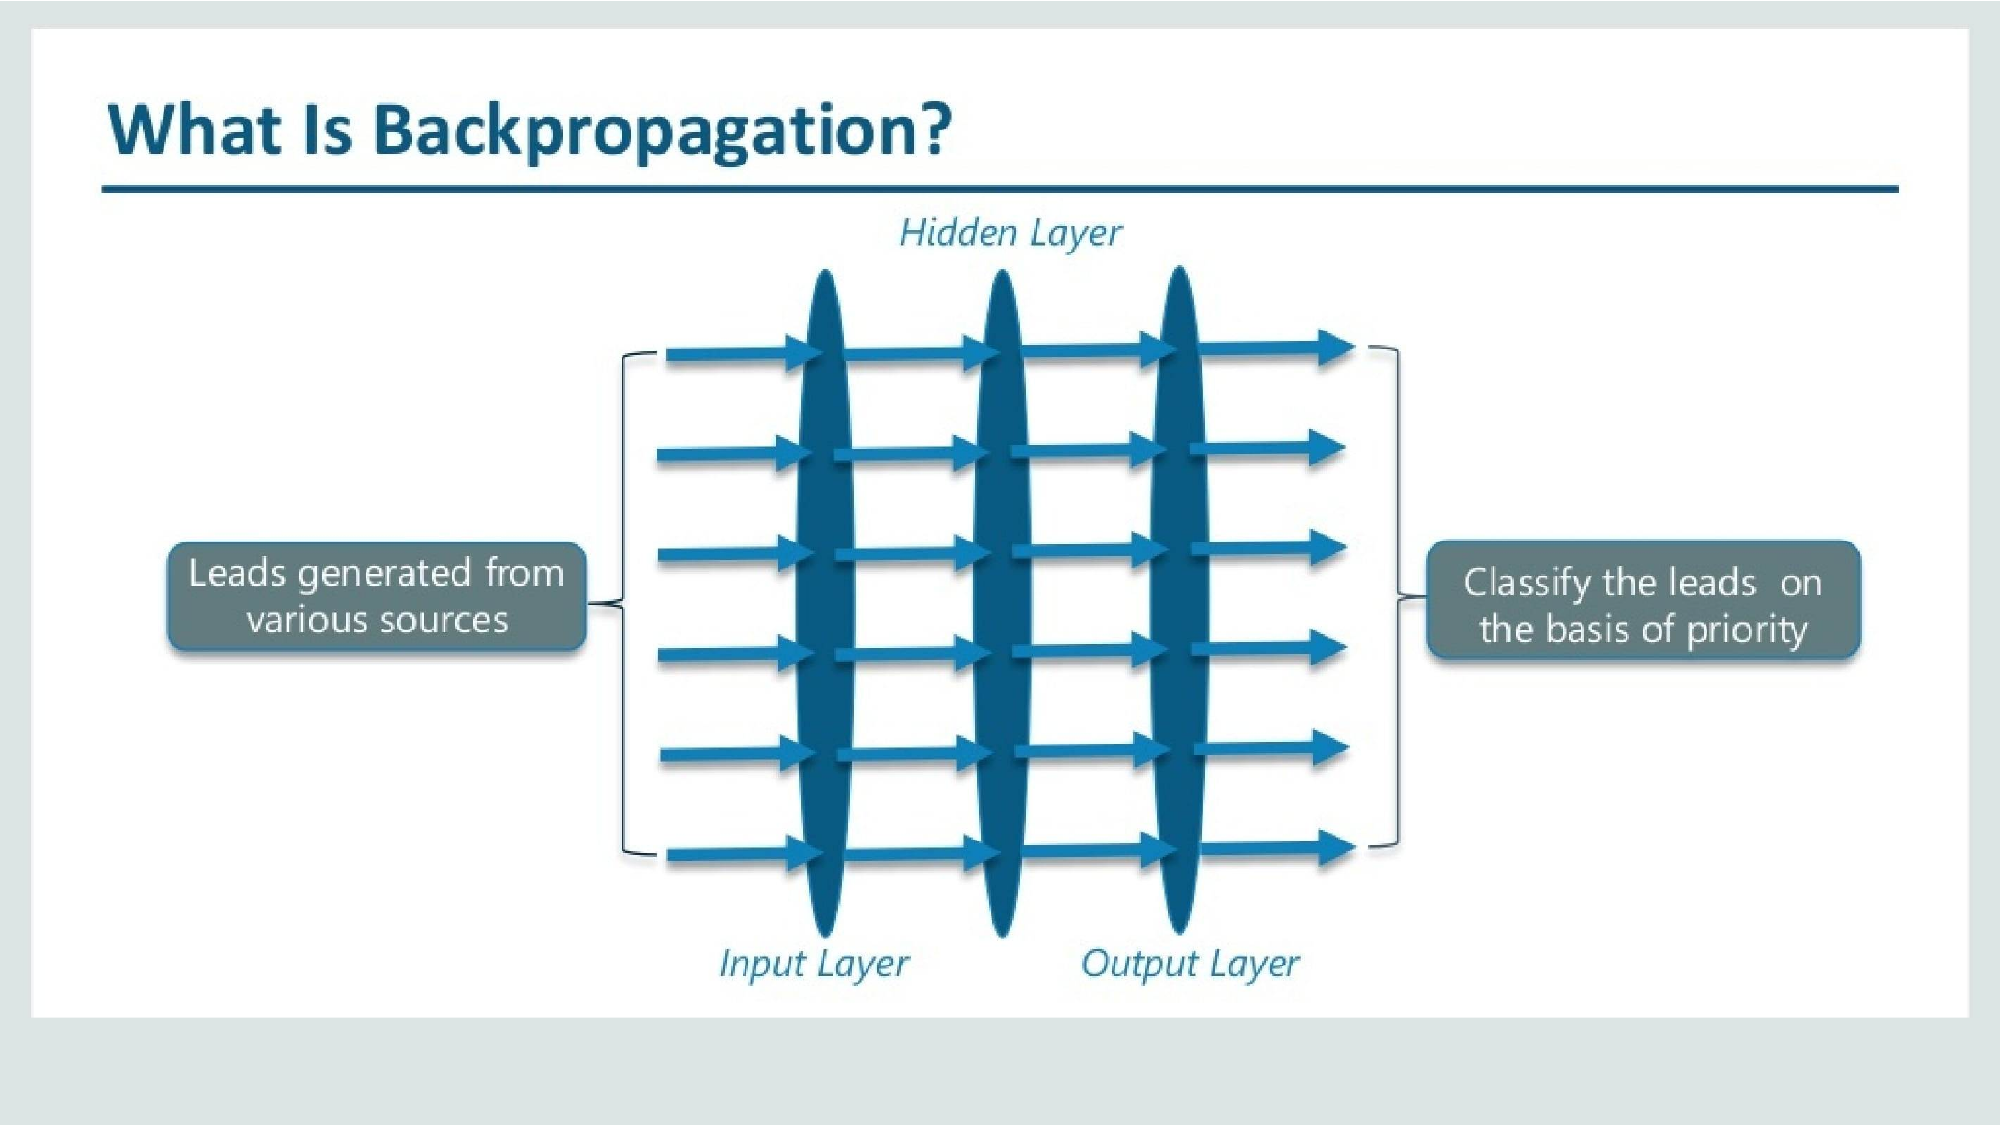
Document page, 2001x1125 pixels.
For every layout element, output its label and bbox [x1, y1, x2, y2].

picture [0, 1, 2000, 1018]
text_box [0, 1018, 2000, 1125]
